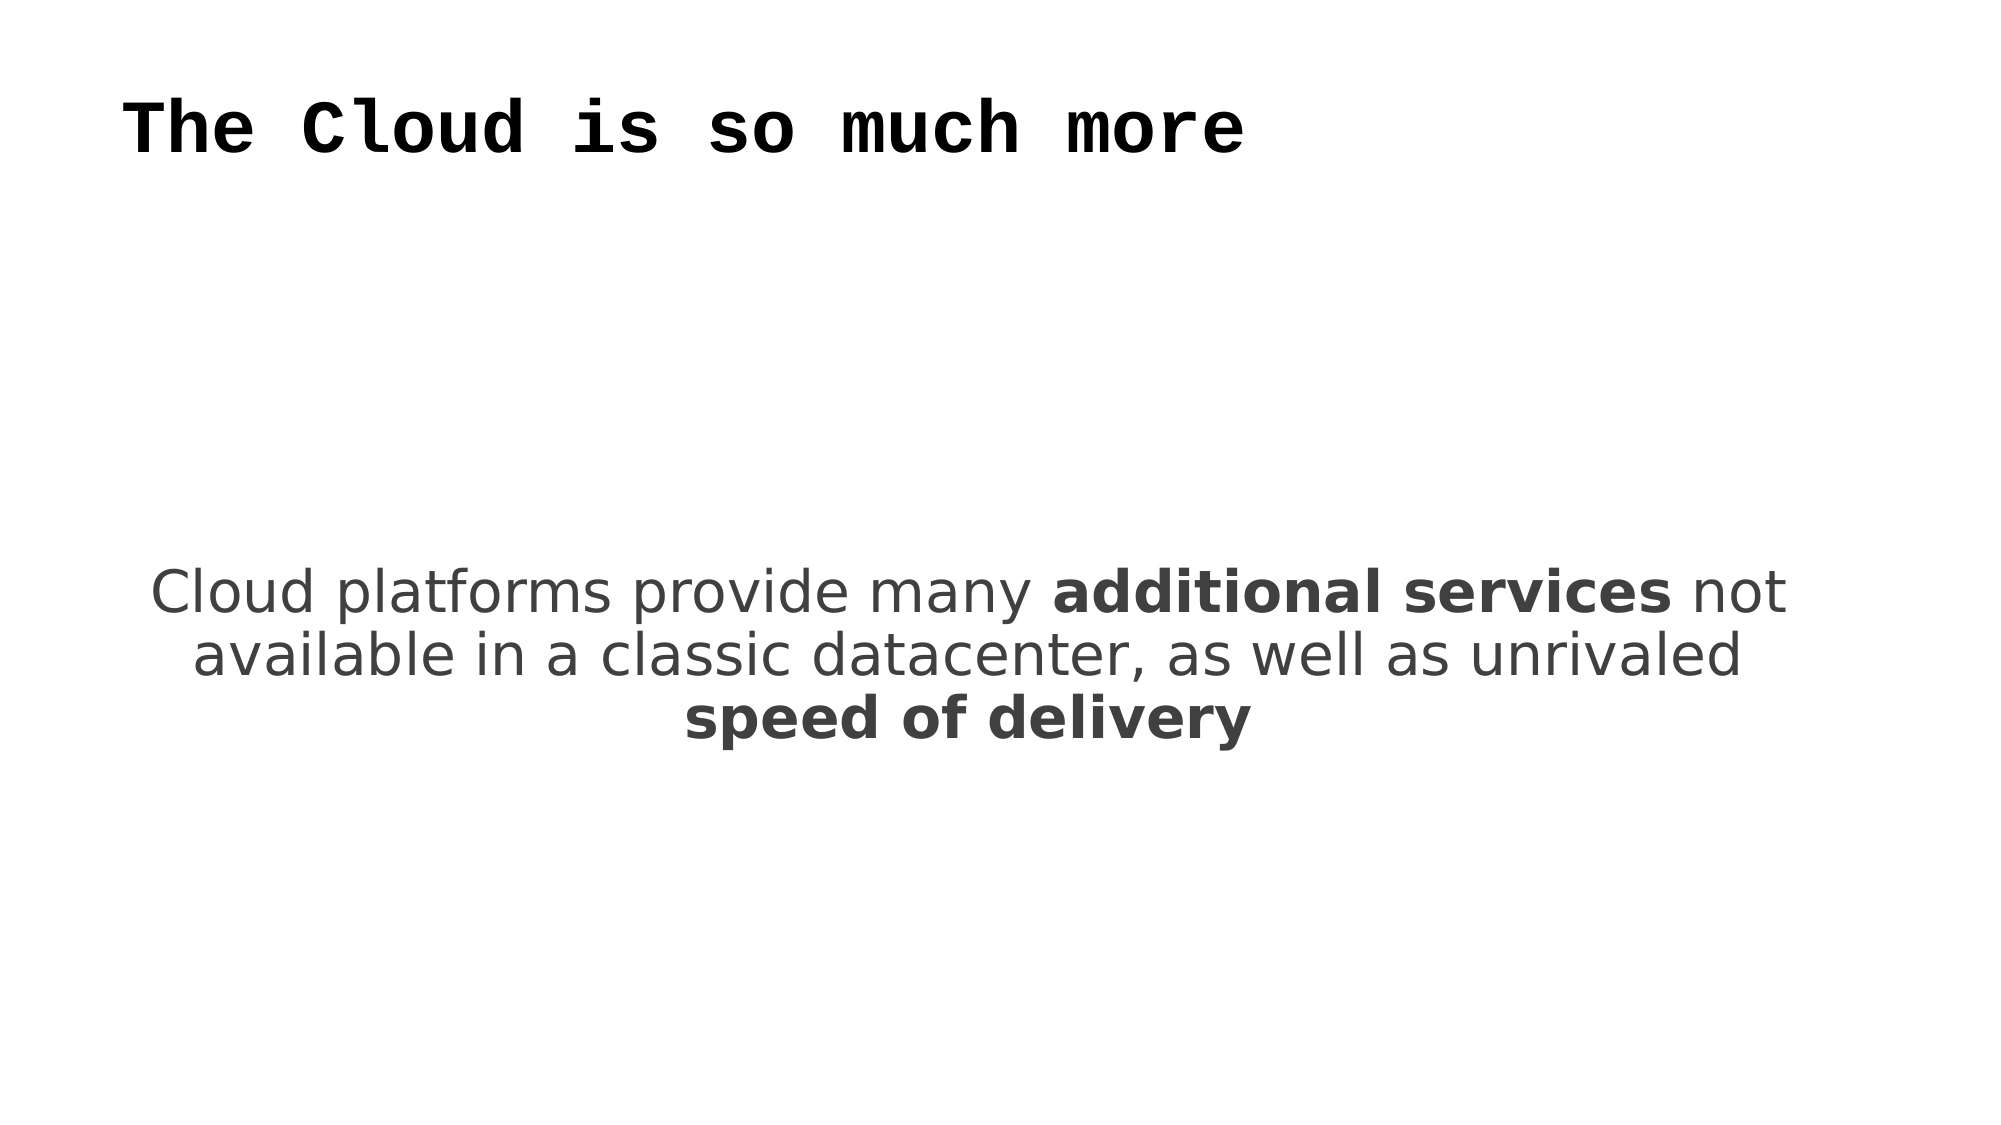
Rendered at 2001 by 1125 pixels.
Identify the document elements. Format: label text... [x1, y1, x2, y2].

list Cloud platforms provide many additional services not available in a classic datacenter, as well as unrivaled speed of delivery [106, 299, 1832, 1014]
title The Cloud is so much more [106, 76, 1832, 180]
